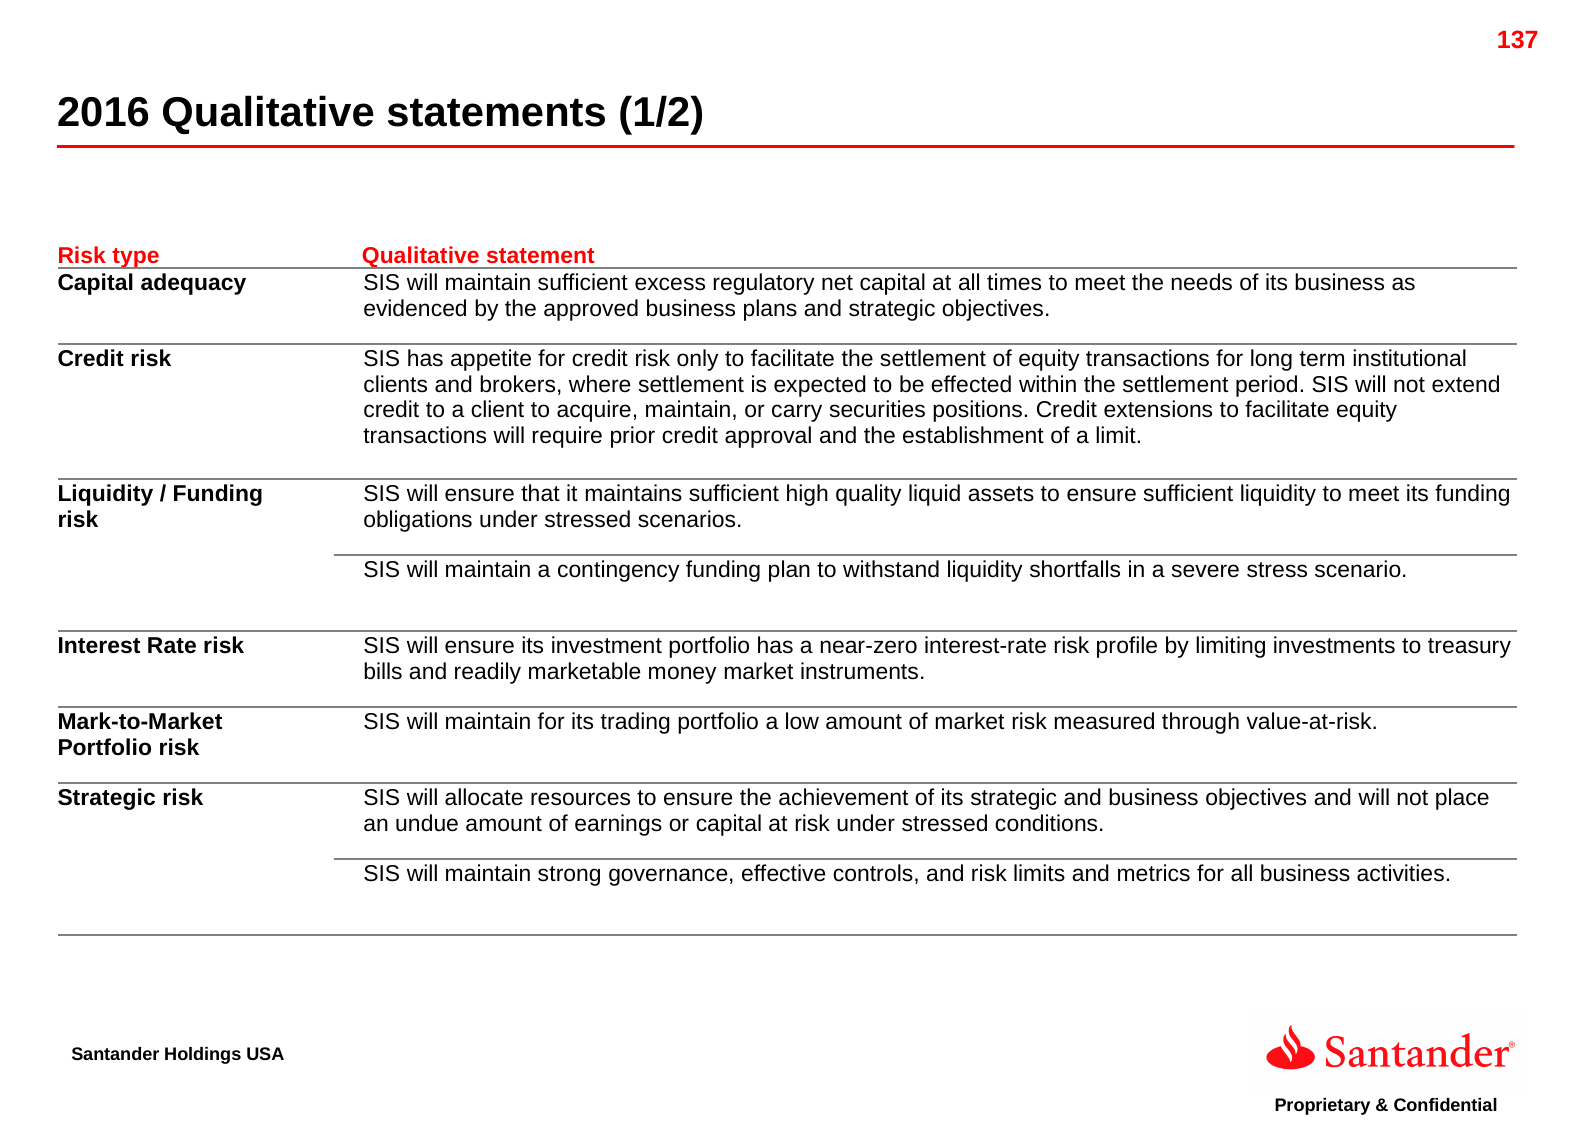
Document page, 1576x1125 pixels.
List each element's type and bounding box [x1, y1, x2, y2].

table_header [58, 241, 1517, 267]
table_cell [58, 345, 1517, 478]
table_cell [58, 480, 1517, 630]
picture [1247, 1011, 1528, 1094]
table_cell [58, 269, 1517, 343]
table_cell [58, 784, 1517, 934]
table_cell [58, 708, 1517, 782]
table_cell [58, 632, 1517, 706]
list [57, 74, 1479, 146]
